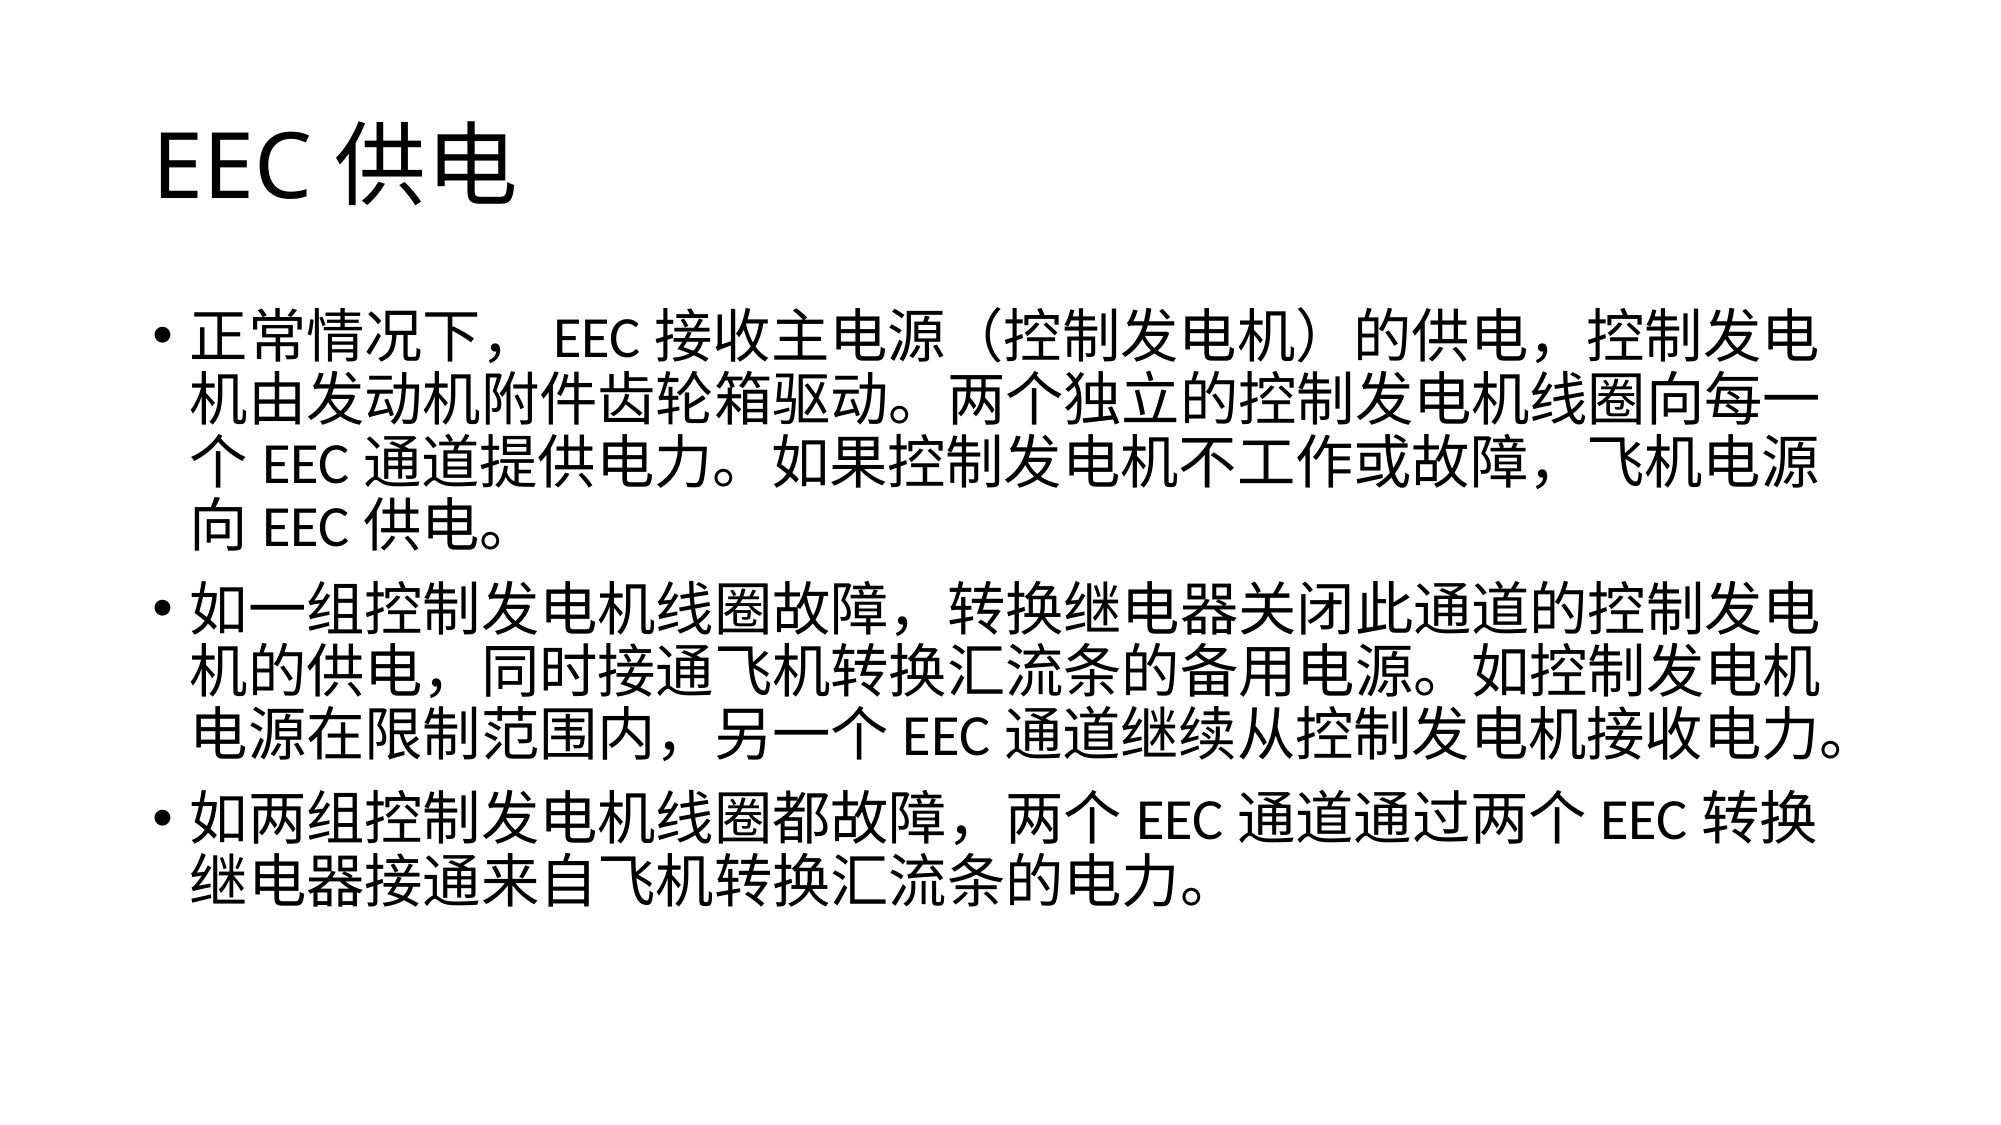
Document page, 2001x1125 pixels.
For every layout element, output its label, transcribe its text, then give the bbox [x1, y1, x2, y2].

title EEC供电 [137, 59, 1863, 278]
list 正常情况下，EEC接收主电源（控制发电机）的供电，控制发电机由发动机附件齿轮箱驱动。两个独立的控制发电机线圈向每一个EEC通道提供电力。如果控制发电机不工作或故障，飞机电源向EEC供电。 如一组控制发电机线圈故障，转换继电器关闭此通道的控制发电机的供电，同时接通飞机转换汇流条的备用电源。如控制发电机电源在限制范围内，另一个EEC通道继续从控制发电机接收电力。 如两组控制发电机线圈都故障，两个EEC通道通过两个EEC转换继电器接通来自飞机转换汇流条的电力。 [137, 299, 1863, 1014]
